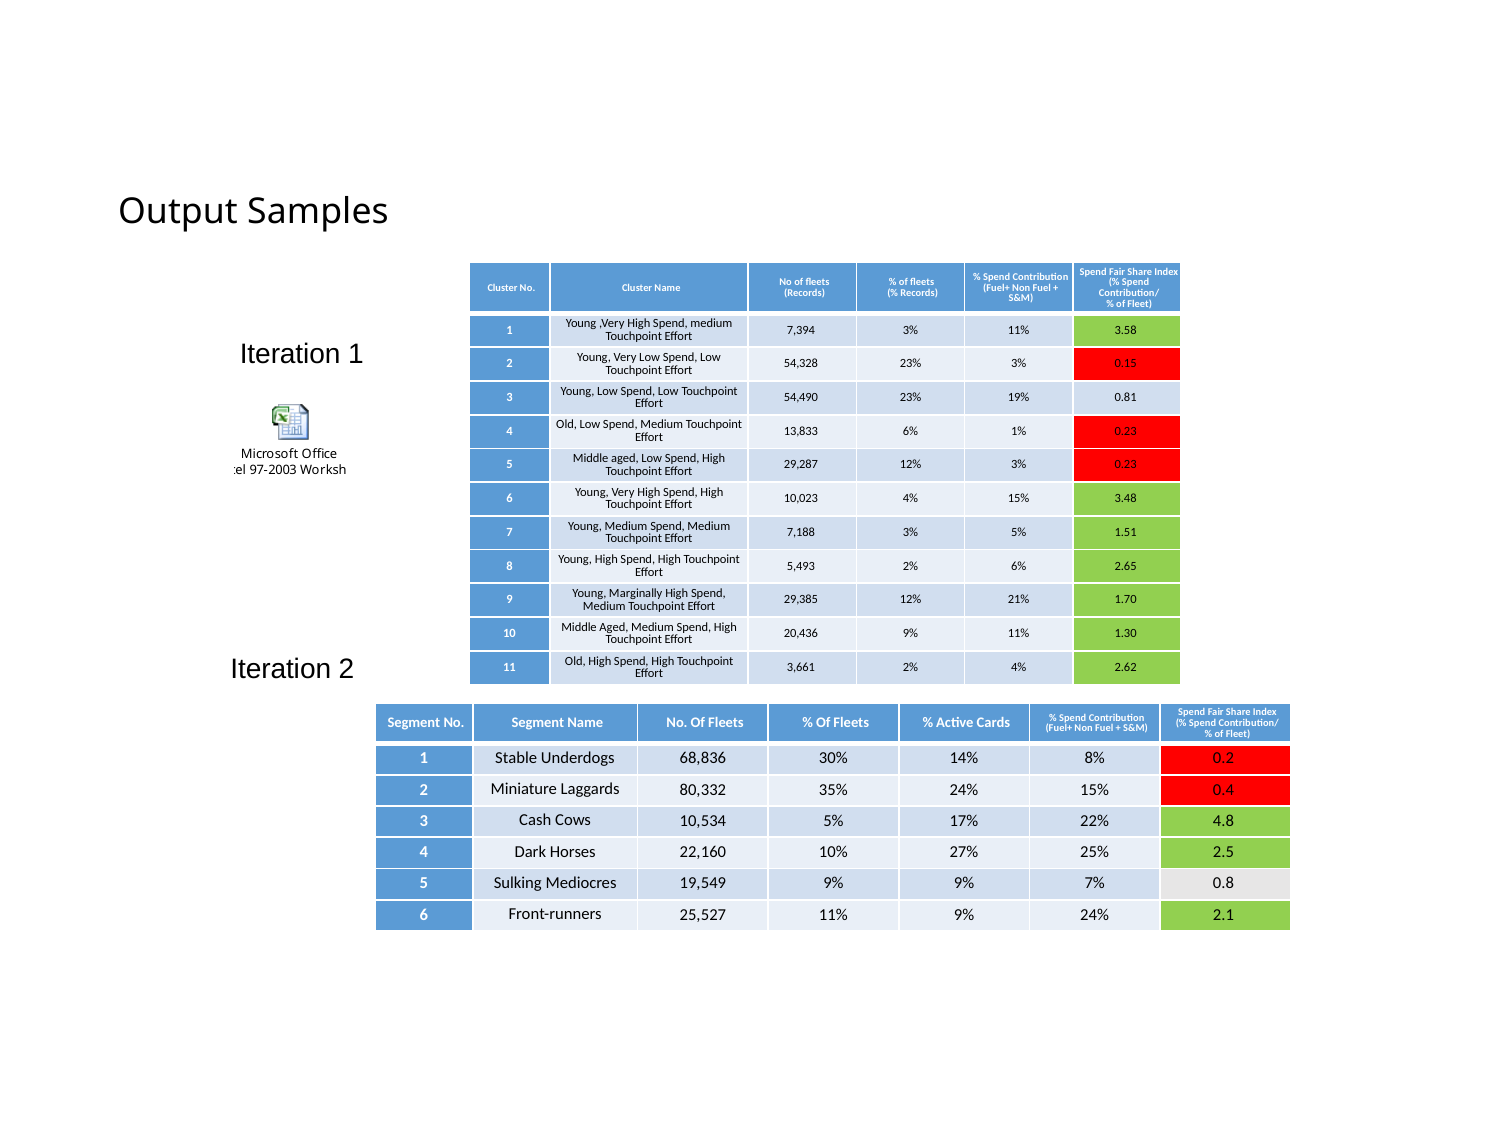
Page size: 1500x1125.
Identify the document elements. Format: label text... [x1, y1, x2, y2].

table_cell Middle aged, Low Spend, High Touchpoint Effort [551, 449, 747, 481]
table_header Segment No. [376, 704, 472, 741]
table_cell 0.2 [1161, 746, 1290, 774]
table_cell 9% [769, 869, 898, 899]
table_cell Front-runners [474, 901, 637, 930]
table_cell Stable Underdogs [474, 746, 637, 774]
table_cell 7,188 [749, 517, 856, 549]
table_cell 80,332 [638, 776, 767, 805]
table_header % Spend Contribution (Fuel+ Non Fuel + S&M) [1030, 704, 1159, 741]
table_cell 1.70 [1074, 584, 1180, 616]
table_cell Miniature Laggards [474, 776, 637, 805]
table_cell 0.23 [1074, 416, 1180, 448]
table_cell 5% [769, 807, 898, 836]
table_cell 1 [376, 746, 472, 774]
table_cell 21% [965, 584, 1072, 616]
table_cell 4 [470, 416, 549, 448]
table_cell 6% [857, 416, 964, 448]
table_cell 11% [769, 901, 898, 930]
table_cell 0.8 [1161, 869, 1290, 899]
table_header No. Of Fleets [638, 704, 767, 741]
table_header % Spend Contribution (Fuel+ Non Fuel + S&M) [965, 263, 1072, 311]
table_cell 4% [965, 652, 1072, 684]
table_cell 25% [1030, 838, 1159, 868]
table_cell 3% [857, 517, 964, 549]
table_cell 0.4 [1161, 776, 1290, 805]
table_cell 15% [1030, 776, 1159, 805]
table_cell 2.62 [1074, 652, 1180, 684]
table_cell 6 [376, 901, 472, 930]
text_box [234, 403, 347, 491]
table_cell 20,436 [749, 618, 856, 650]
table_cell 27% [900, 838, 1029, 868]
table_cell 22,160 [638, 838, 767, 868]
table_cell 2.65 [1074, 550, 1180, 582]
table_cell 1% [965, 416, 1072, 448]
table_cell Middle Aged, Medium Spend, High Touchpoint Effort [551, 618, 747, 650]
table_cell 35% [769, 776, 898, 805]
table_cell 1.30 [1074, 618, 1180, 650]
table_cell Young, Low Spend, Low Touchpoint Effort [551, 382, 747, 414]
table_cell 10,534 [638, 807, 767, 836]
table_cell 5 [470, 449, 549, 481]
table_cell 10% [769, 838, 898, 868]
table_cell Young, Medium Spend, Medium Touchpoint Effort [551, 517, 747, 549]
table_cell 0.23 [1074, 449, 1180, 481]
table_cell 6% [965, 550, 1072, 582]
text_box Iteration 2 [215, 643, 413, 692]
table_cell Young, High Spend, High Touchpoint Effort [551, 550, 747, 582]
table_header % of fleets (% Records) [857, 263, 964, 311]
table_cell 5,493 [749, 550, 856, 582]
table_cell 19,549 [638, 869, 767, 899]
table_header % Active Cards [900, 704, 1029, 741]
table_cell Young, Marginally High Spend, Medium Touchpoint Effort [551, 584, 747, 616]
table_cell Old, Low Spend, Medium Touchpoint Effort [551, 416, 747, 448]
table_header Spend Fair Share Index (% Spend Contribution/ % of Fleet) [1074, 263, 1180, 311]
table_cell 68,836 [638, 746, 767, 774]
table_cell 7% [1030, 869, 1159, 899]
table_header Spend Fair Share Index (% Spend Contribution/ % of Fleet) [1161, 704, 1290, 741]
table_cell 7 [470, 517, 549, 549]
table_cell 17% [900, 807, 1029, 836]
table_cell 2 [376, 776, 472, 805]
table_cell 11% [965, 618, 1072, 650]
table_cell Old, High Spend, High Touchpoint Effort [551, 652, 747, 684]
table_cell Sulking Mediocres [474, 869, 637, 899]
table_cell 2.5 [1161, 838, 1290, 868]
table_cell 24% [1030, 901, 1159, 930]
table_cell 24% [900, 776, 1029, 805]
table_cell Young, Very Low Spend, Low Touchpoint Effort [551, 348, 747, 380]
table_cell 12% [857, 584, 964, 616]
table_cell 19% [965, 382, 1072, 414]
table_cell 4% [857, 483, 964, 515]
table_cell 3 [376, 807, 472, 836]
table_cell 3,661 [749, 652, 856, 684]
title Output Samples [103, 185, 1397, 240]
table_cell 13,833 [749, 416, 856, 448]
table_cell Cash Cows [474, 807, 637, 836]
table_cell 9% [900, 901, 1029, 930]
table_cell 0.15 [1074, 348, 1180, 380]
table_cell 29,287 [749, 449, 856, 481]
table_header Segment Name [474, 704, 637, 741]
table_cell 2 [470, 348, 549, 380]
table_cell 7,394 [749, 316, 856, 346]
table_cell Dark Horses [474, 838, 637, 868]
table_cell 3 [470, 382, 549, 414]
table_cell 3% [857, 316, 964, 346]
table_cell 2% [857, 550, 964, 582]
table_cell 2.1 [1161, 901, 1290, 930]
table_cell 15% [965, 483, 1072, 515]
table_cell 3% [965, 348, 1072, 380]
table_cell 29,385 [749, 584, 856, 616]
table_cell 9% [900, 869, 1029, 899]
table_cell 1.51 [1074, 517, 1180, 549]
table_cell 5% [965, 517, 1072, 549]
table_cell 4.8 [1161, 807, 1290, 836]
table_cell 3% [965, 449, 1072, 481]
table_cell 5 [376, 869, 472, 899]
table_cell 54,490 [749, 382, 856, 414]
table_cell 10 [470, 618, 549, 650]
table_cell 10,023 [749, 483, 856, 515]
table_cell 6 [470, 483, 549, 515]
table_cell 2% [857, 652, 964, 684]
table_cell Young ,Very High Spend, medium Touchpoint Effort [551, 316, 747, 346]
table_header Cluster No. [470, 263, 549, 311]
table_cell 11% [965, 316, 1072, 346]
table_cell 9% [857, 618, 964, 650]
table_cell 3.48 [1074, 483, 1180, 515]
text_box Iteration 1 [224, 328, 422, 377]
table_cell 23% [857, 382, 964, 414]
table_cell 8% [1030, 746, 1159, 774]
table_header No of fleets (Records) [749, 263, 856, 311]
table_cell 11 [470, 652, 549, 684]
table_cell 1 [470, 316, 549, 346]
table_cell 54,328 [749, 348, 856, 380]
table_cell 4 [376, 838, 472, 868]
table_cell Young, Very High Spend, High Touchpoint Effort [551, 483, 747, 515]
table_cell 3.58 [1074, 316, 1180, 346]
table_cell 0.81 [1074, 382, 1180, 414]
table_header Cluster Name [551, 263, 747, 311]
table_cell 22% [1030, 807, 1159, 836]
table_cell 8 [470, 550, 549, 582]
table_cell 23% [857, 348, 964, 380]
table_cell 9 [470, 584, 549, 616]
table_cell 14% [900, 746, 1029, 774]
table_cell 12% [857, 449, 964, 481]
table_cell 30% [769, 746, 898, 774]
table_cell 25,527 [638, 901, 767, 930]
table_header % Of Fleets [769, 704, 898, 741]
